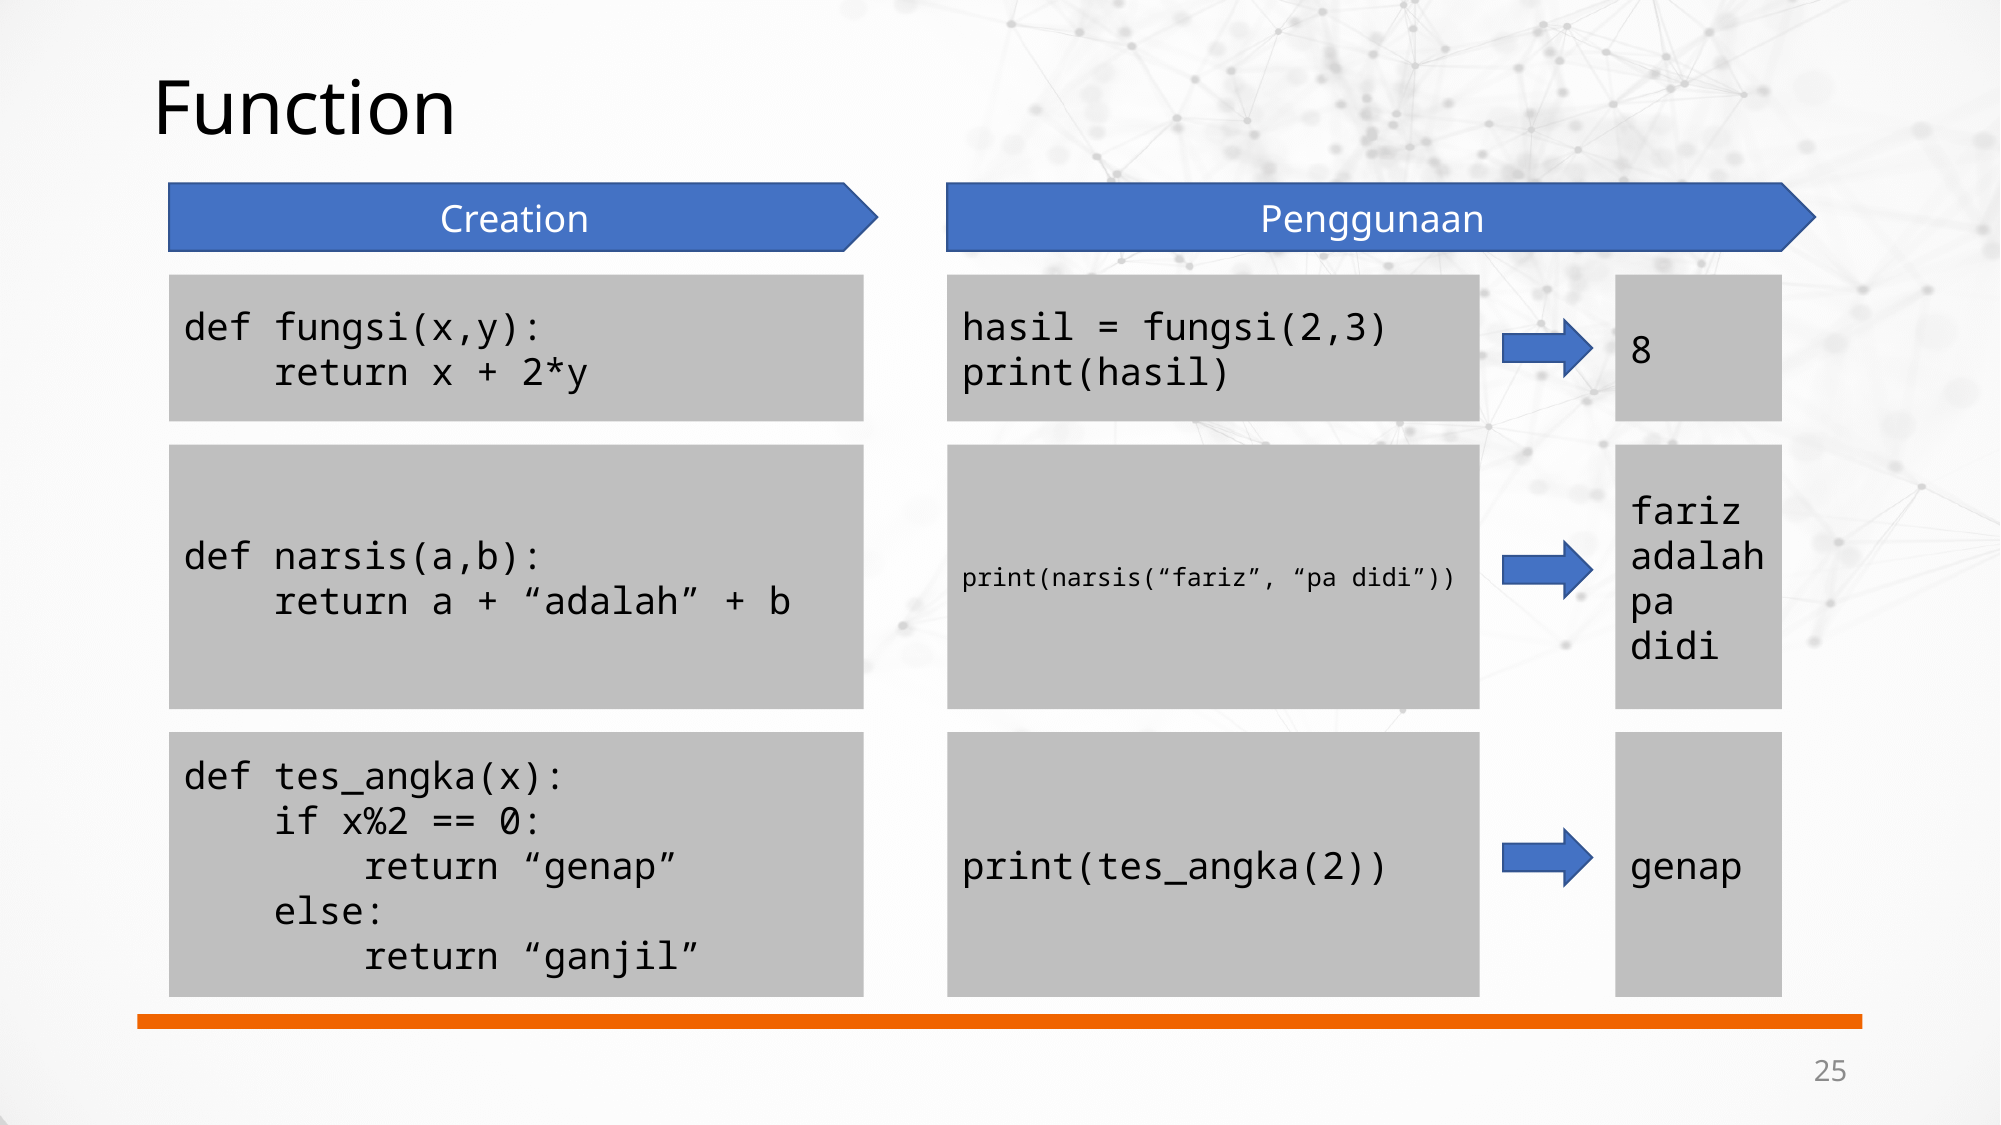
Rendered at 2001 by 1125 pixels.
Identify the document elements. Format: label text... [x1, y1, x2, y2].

text_box fariz adalah pa didi [1614, 443, 1783, 710]
text_box 8 [1614, 274, 1783, 423]
text_box hasil = fungsi(2,3) print(hasil) [946, 274, 1481, 423]
text_box [1502, 317, 1594, 379]
text_box genap [1614, 731, 1783, 998]
text_box Penggunaan [946, 182, 1817, 252]
text_box [1502, 827, 1594, 888]
text_box def narsis(a,b): return a + “adalah” + b [168, 443, 865, 710]
text_box [1502, 539, 1594, 600]
slide_number 25 [1412, 1042, 1863, 1103]
title Function [137, 36, 1863, 184]
text_box Creation [168, 182, 879, 252]
text_box def fungsi(x,y): return x + 2*y [168, 274, 865, 423]
text_box print(narsis(“fariz”, “pa didi”)) [946, 443, 1481, 710]
text_box print(tes_angka(2)) [946, 731, 1481, 998]
text_box def tes_angka(x): if x%2 == 0: return “genap” else: return “ganjil” [168, 731, 865, 998]
